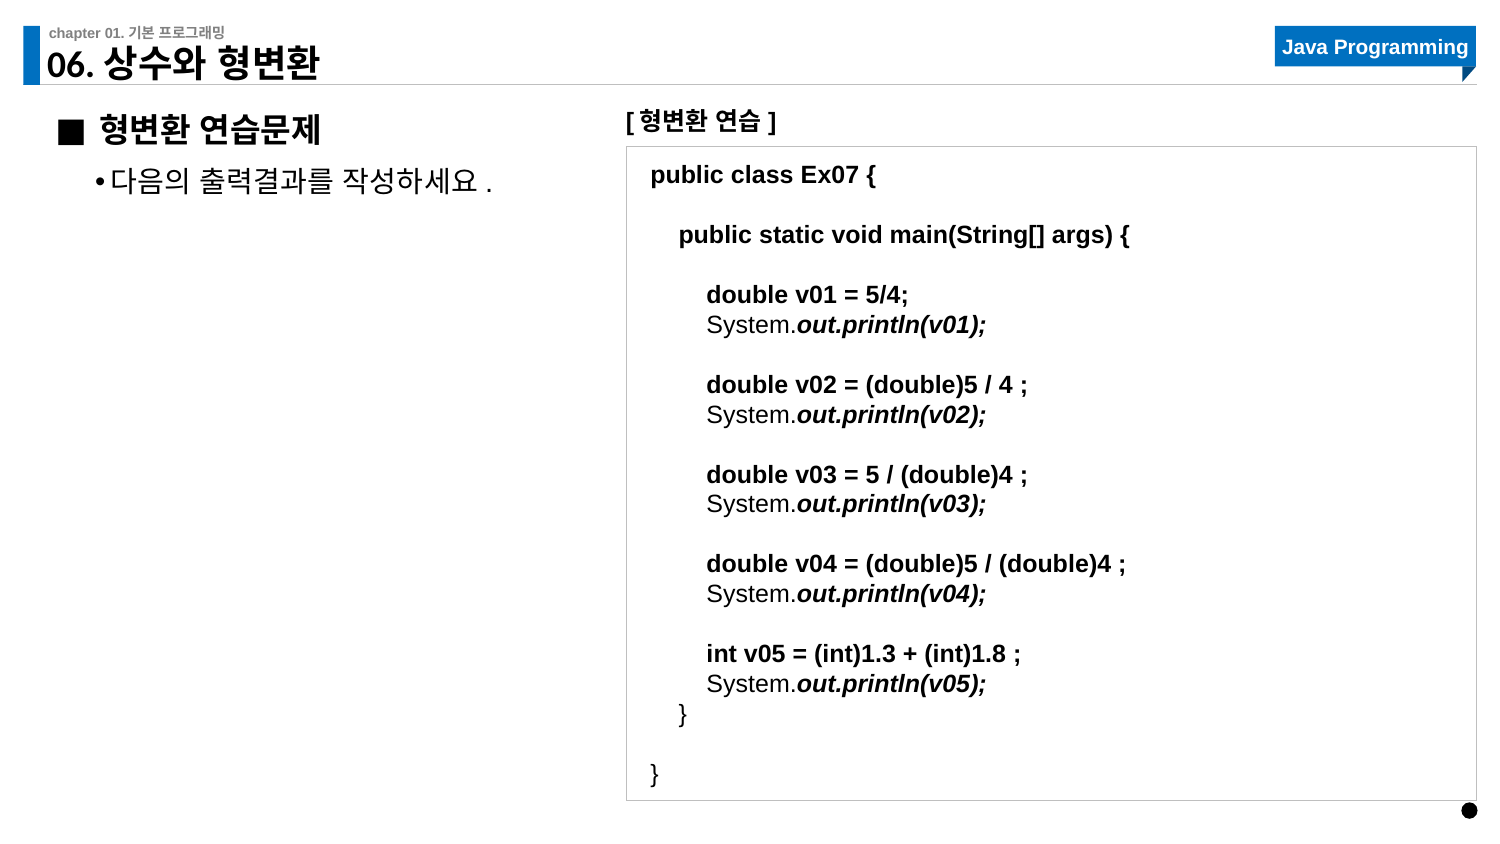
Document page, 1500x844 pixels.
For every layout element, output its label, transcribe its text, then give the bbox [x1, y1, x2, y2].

text_box [1461, 802, 1478, 819]
text_box 다음의 출력결과를 작성하세요. [51, 138, 1454, 210]
text_box public class Ex07 { public static void main(String[] args) { double v01 = 5/4; System.out.println(v01); double v02 = (double)5 / 4 ; System.out.println(v02); double v03 = 5 / (double)4 ; System.out.println(v03); double v04 = (double)5 / (double)4 ; System.out.println(v04); int v05 = (int)1.3 + (int)1.8 ; System.out.println(v05); } } [626, 146, 1477, 801]
text_box [형변환 연습] [611, 97, 968, 143]
list 형변환 연습문제 [55, 89, 1488, 140]
title 06.상수와 형변환 [47, 51, 542, 86]
